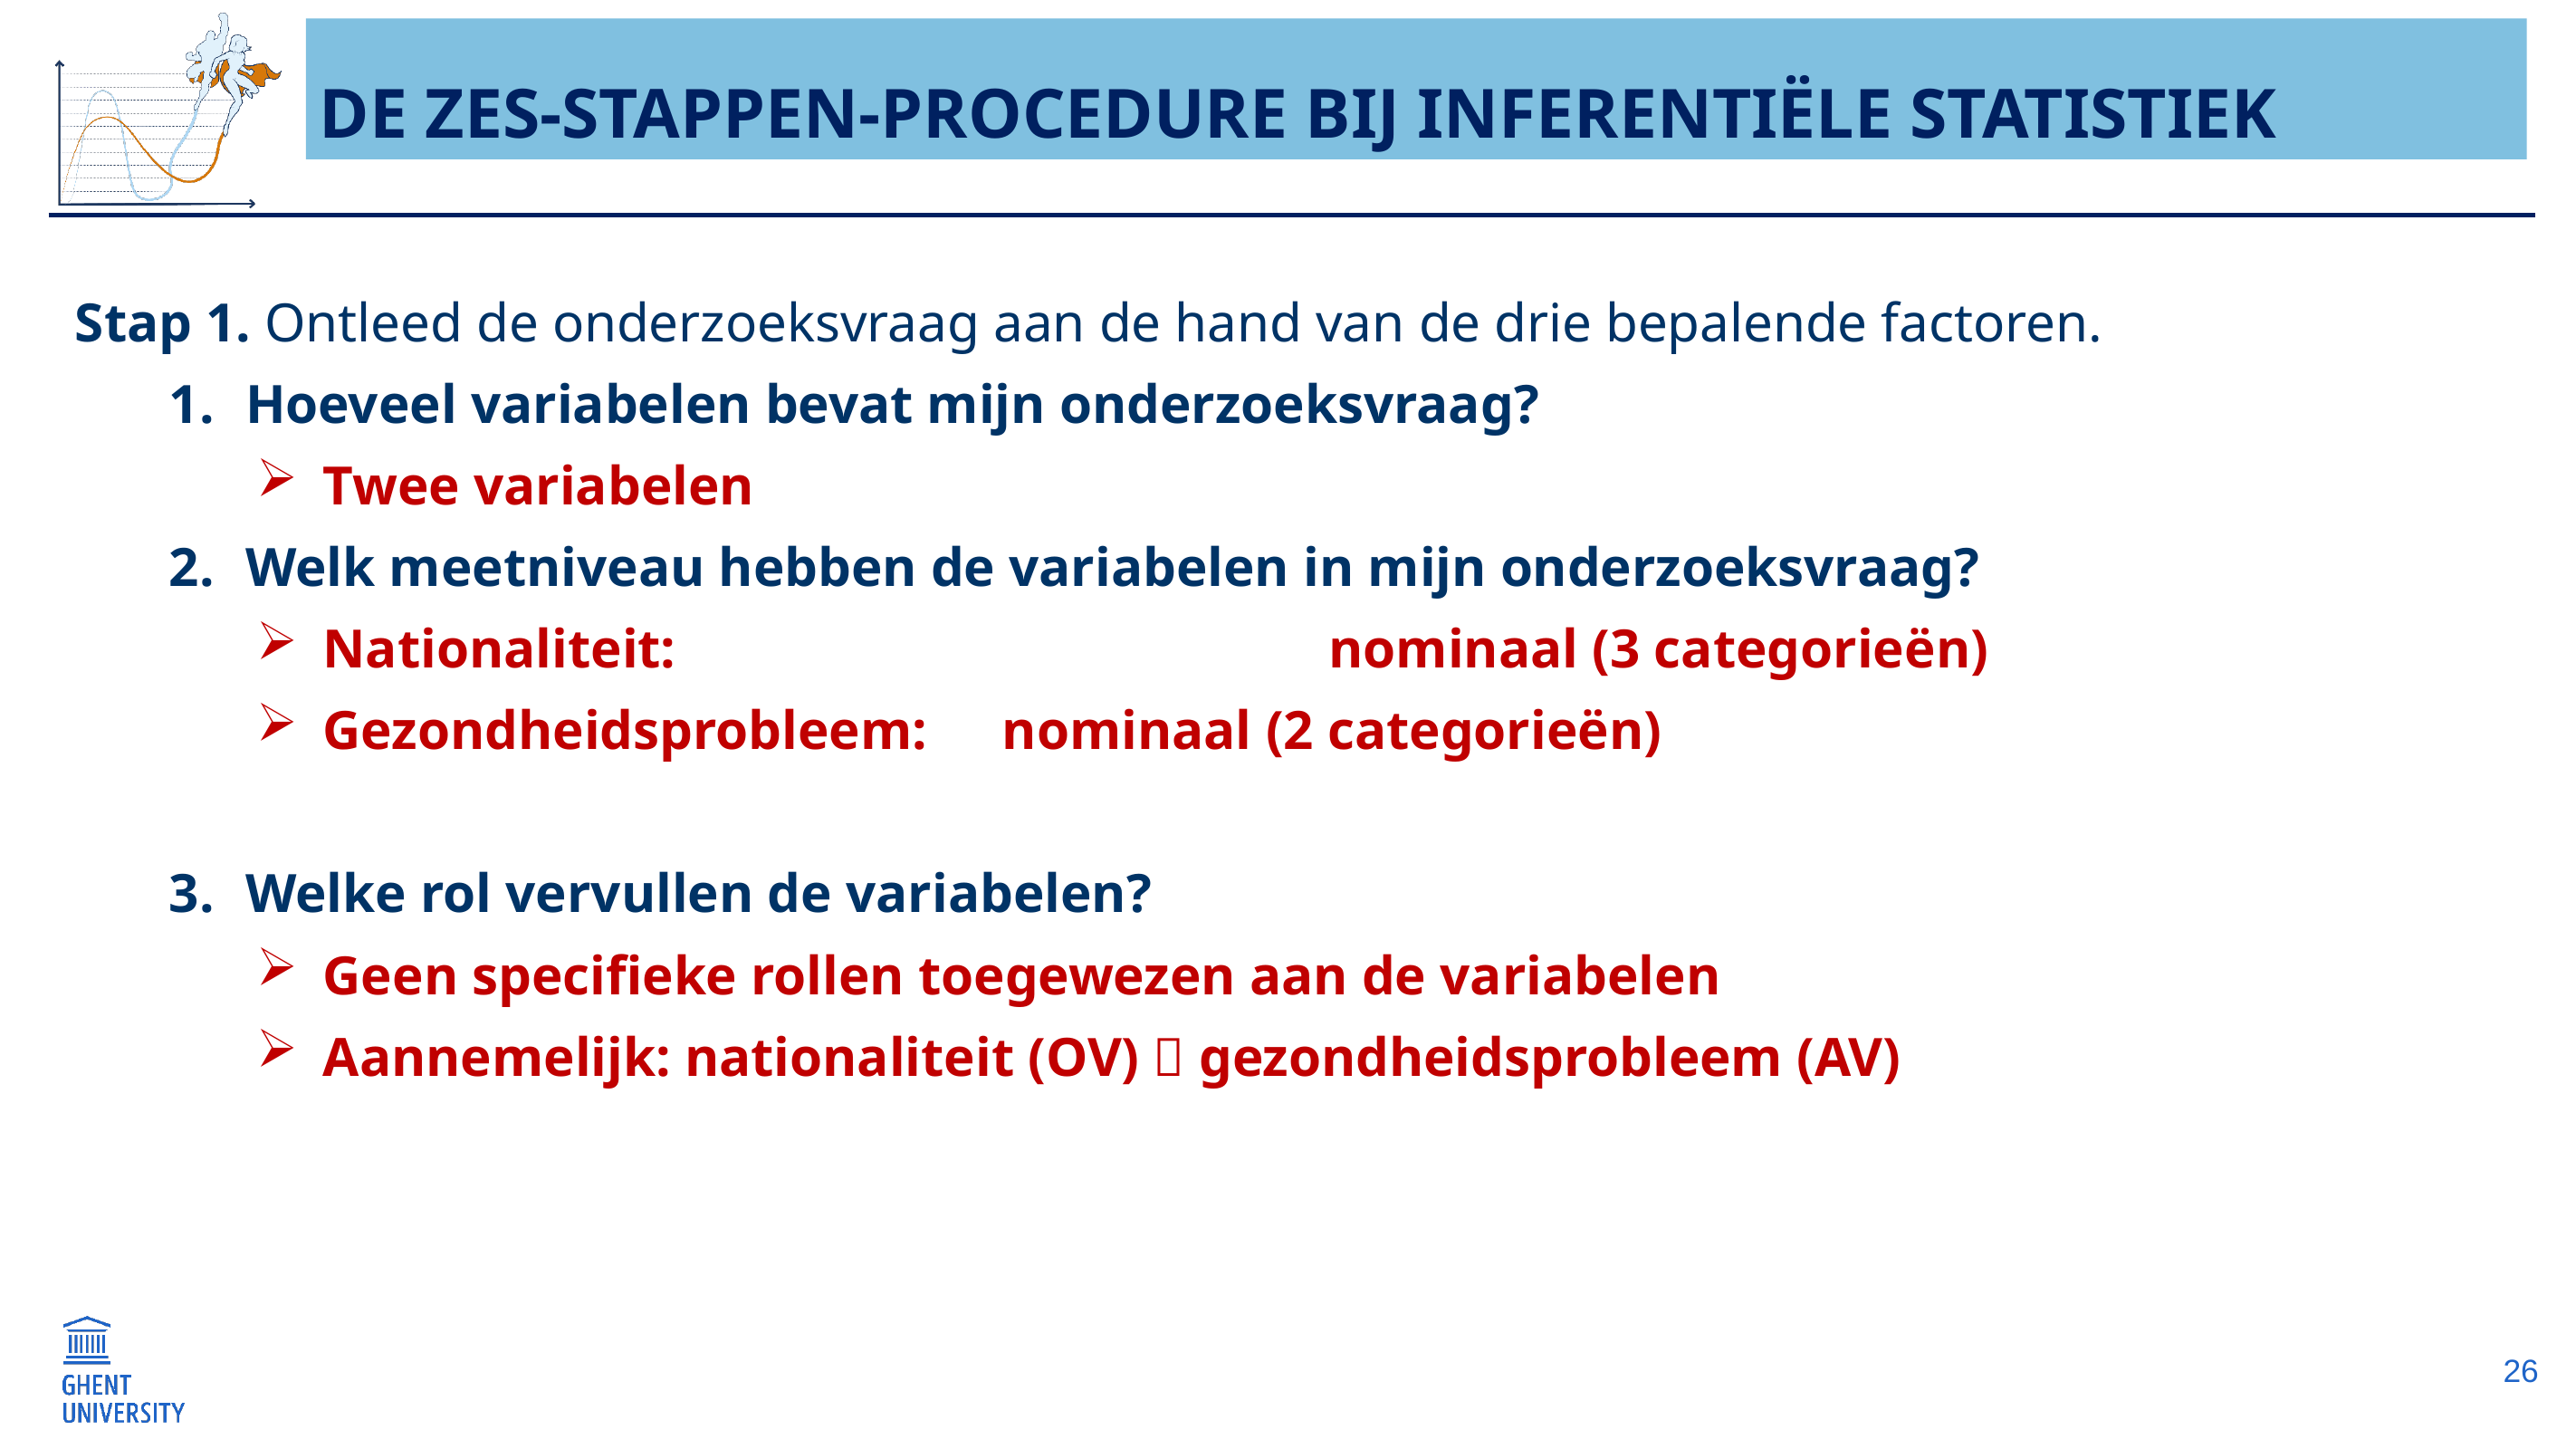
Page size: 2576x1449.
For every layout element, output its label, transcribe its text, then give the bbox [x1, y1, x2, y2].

list Stap 1. Ontleed de onderzoeksvraag aan de hand van de drie bepalende factoren. Hoeveel variabelen bevat mijn onderzoeksvraag? Twee variabelen Welk meetniveau hebben de variabelen in mijn onderzoeksvraag? Nationaliteit: nominaal (3 categorieën) Gezondheidsprobleem: nominaal (2 categorieën) Welke rol vervullen de variabelen? Geen specifieke rollen toegewezen aan de variabelen Aannemelijk: nationaliteit (OV)  gezondheidsprobleem (AV) [48, 269, 2553, 1290]
picture [5, 0, 306, 318]
slide_number 26 [2415, 1330, 2553, 1408]
title De zes-stappen-procedure bij inferentiële statistiek [305, 18, 2527, 159]
picture [62, 1290, 411, 1449]
